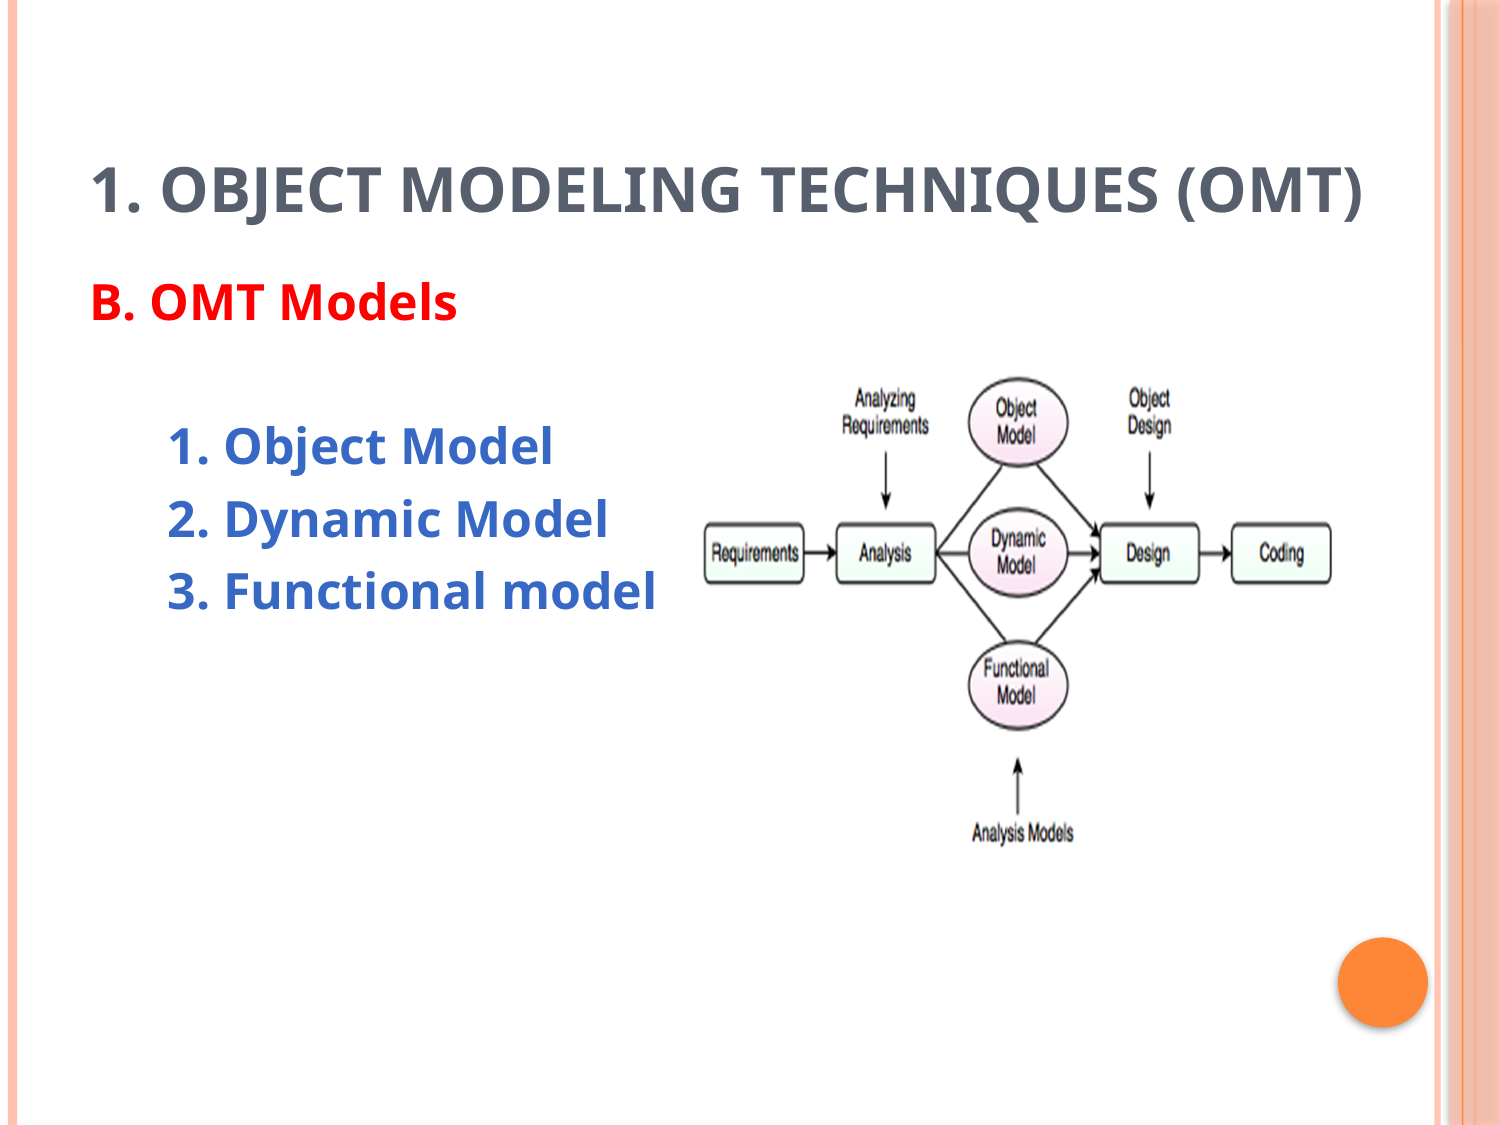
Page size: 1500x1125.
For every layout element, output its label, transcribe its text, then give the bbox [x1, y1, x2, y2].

picture [701, 361, 1334, 863]
list B. OMT Models 1. Object Model 2. Dynamic Model 3. Functional model [75, 262, 1375, 1062]
title 1. Object Modeling Techniques (OMT) [75, 45, 1438, 233]
